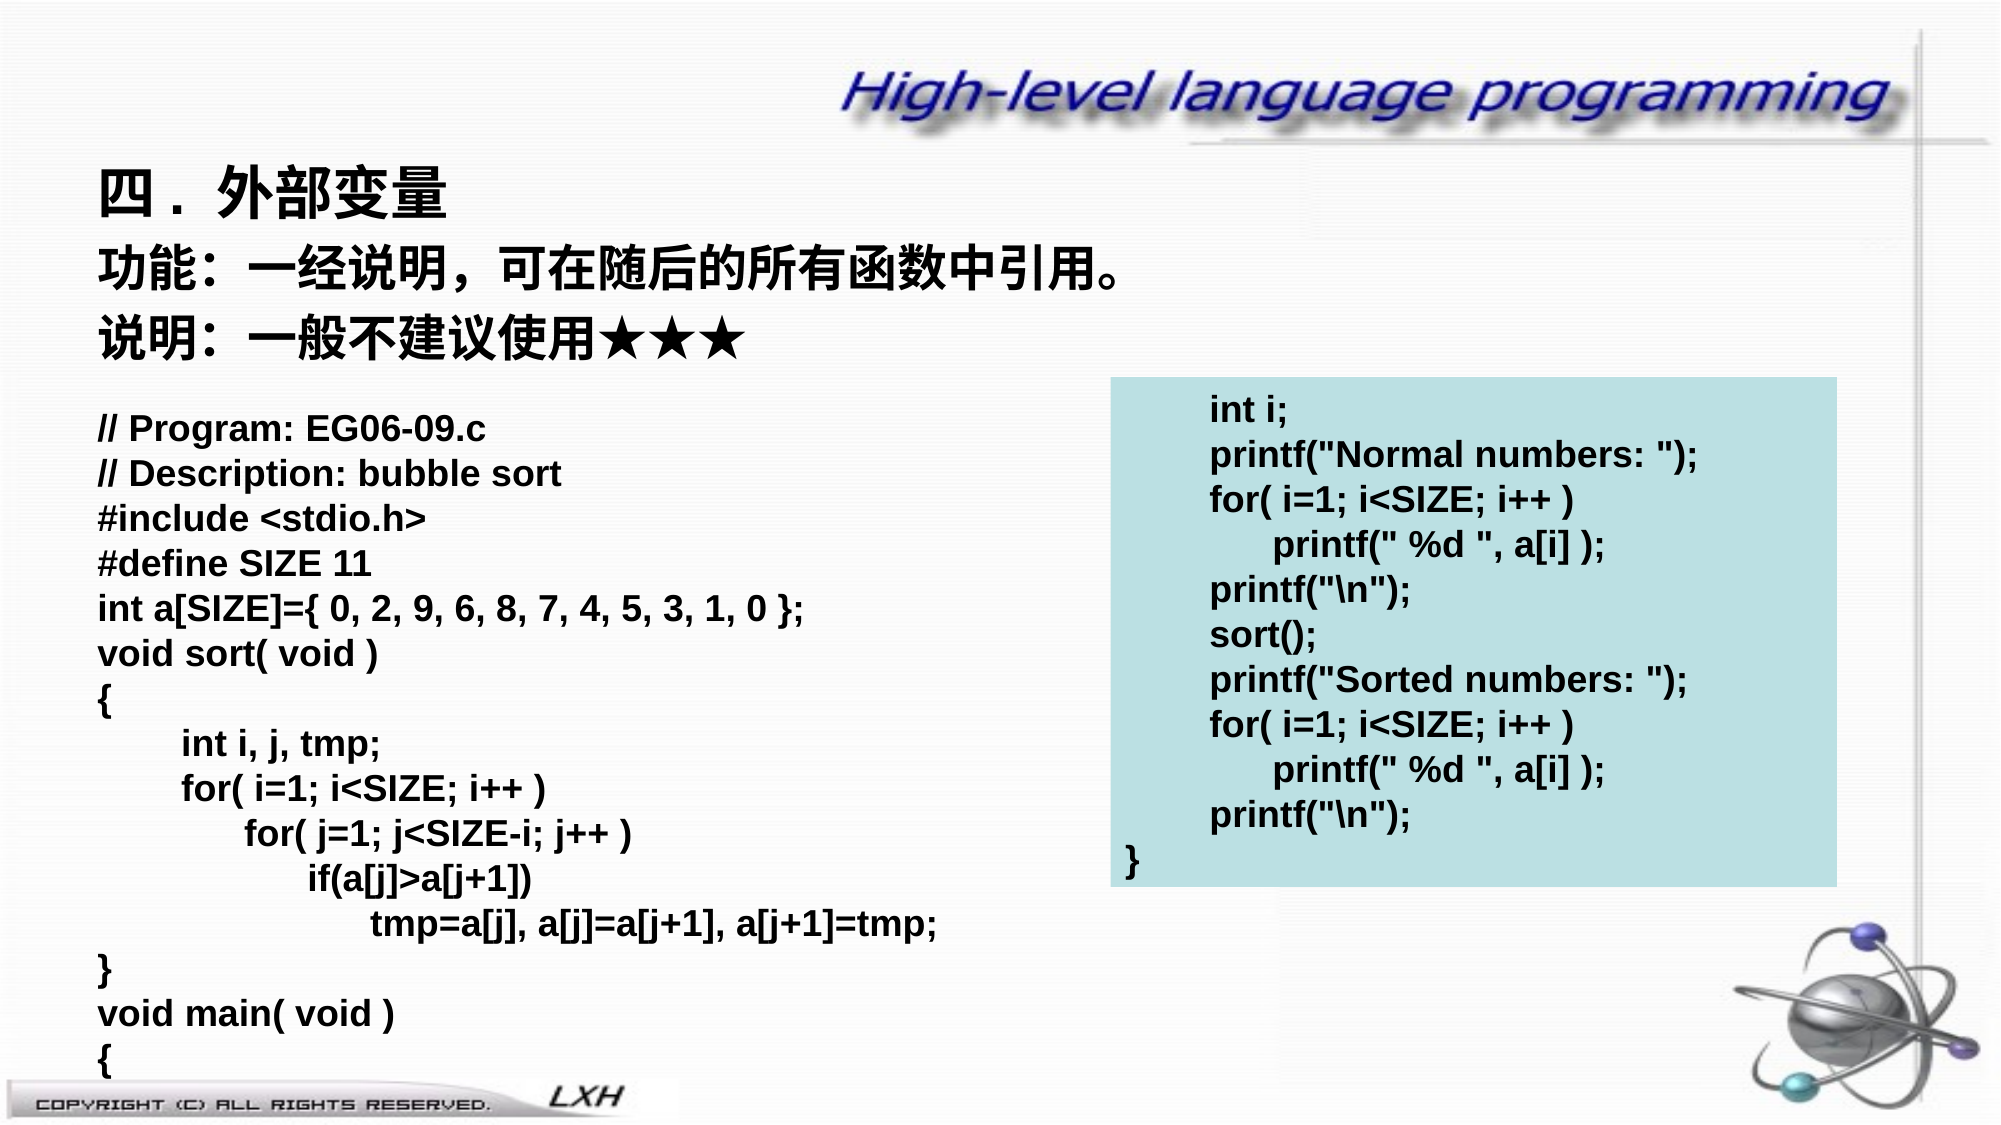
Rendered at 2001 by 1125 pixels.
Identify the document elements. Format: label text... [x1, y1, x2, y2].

text_box // Program: EG06-09.c // Description: bubble sort #include <stdio.h> #define SIZE 11 int a[SIZE]={ 0, 2, 9, 6, 8, 7, 4, 5, 3, 1, 0 }; void sort( void ) { int i, j, tmp; for( i=1; i<SIZE; i++ ) for( j=1; j<SIZE-i; j++ ) if(a[j]>a[j+1]) tmp=a[j], a[j]=a[j+1], a[j+1]=tmp; } void main( void ) { [82, 397, 1500, 1087]
text_box 四. 外部变量 功能：一经说明，可在随后的所有函数中引用。 说明：一般不建议使用★★★ [82, 148, 1436, 374]
text_box int i; printf("Normal numbers: "); for( i=1; i<SIZE; i++ ) printf(" %d ", a[i] ); printf("\n"); sort(); printf("Sorted numbers: "); for( i=1; i<SIZE; i++ ) printf(" %d ", a[i] ); printf("\n"); } [1110, 377, 1837, 887]
picture [0, 0, 2001, 1125]
